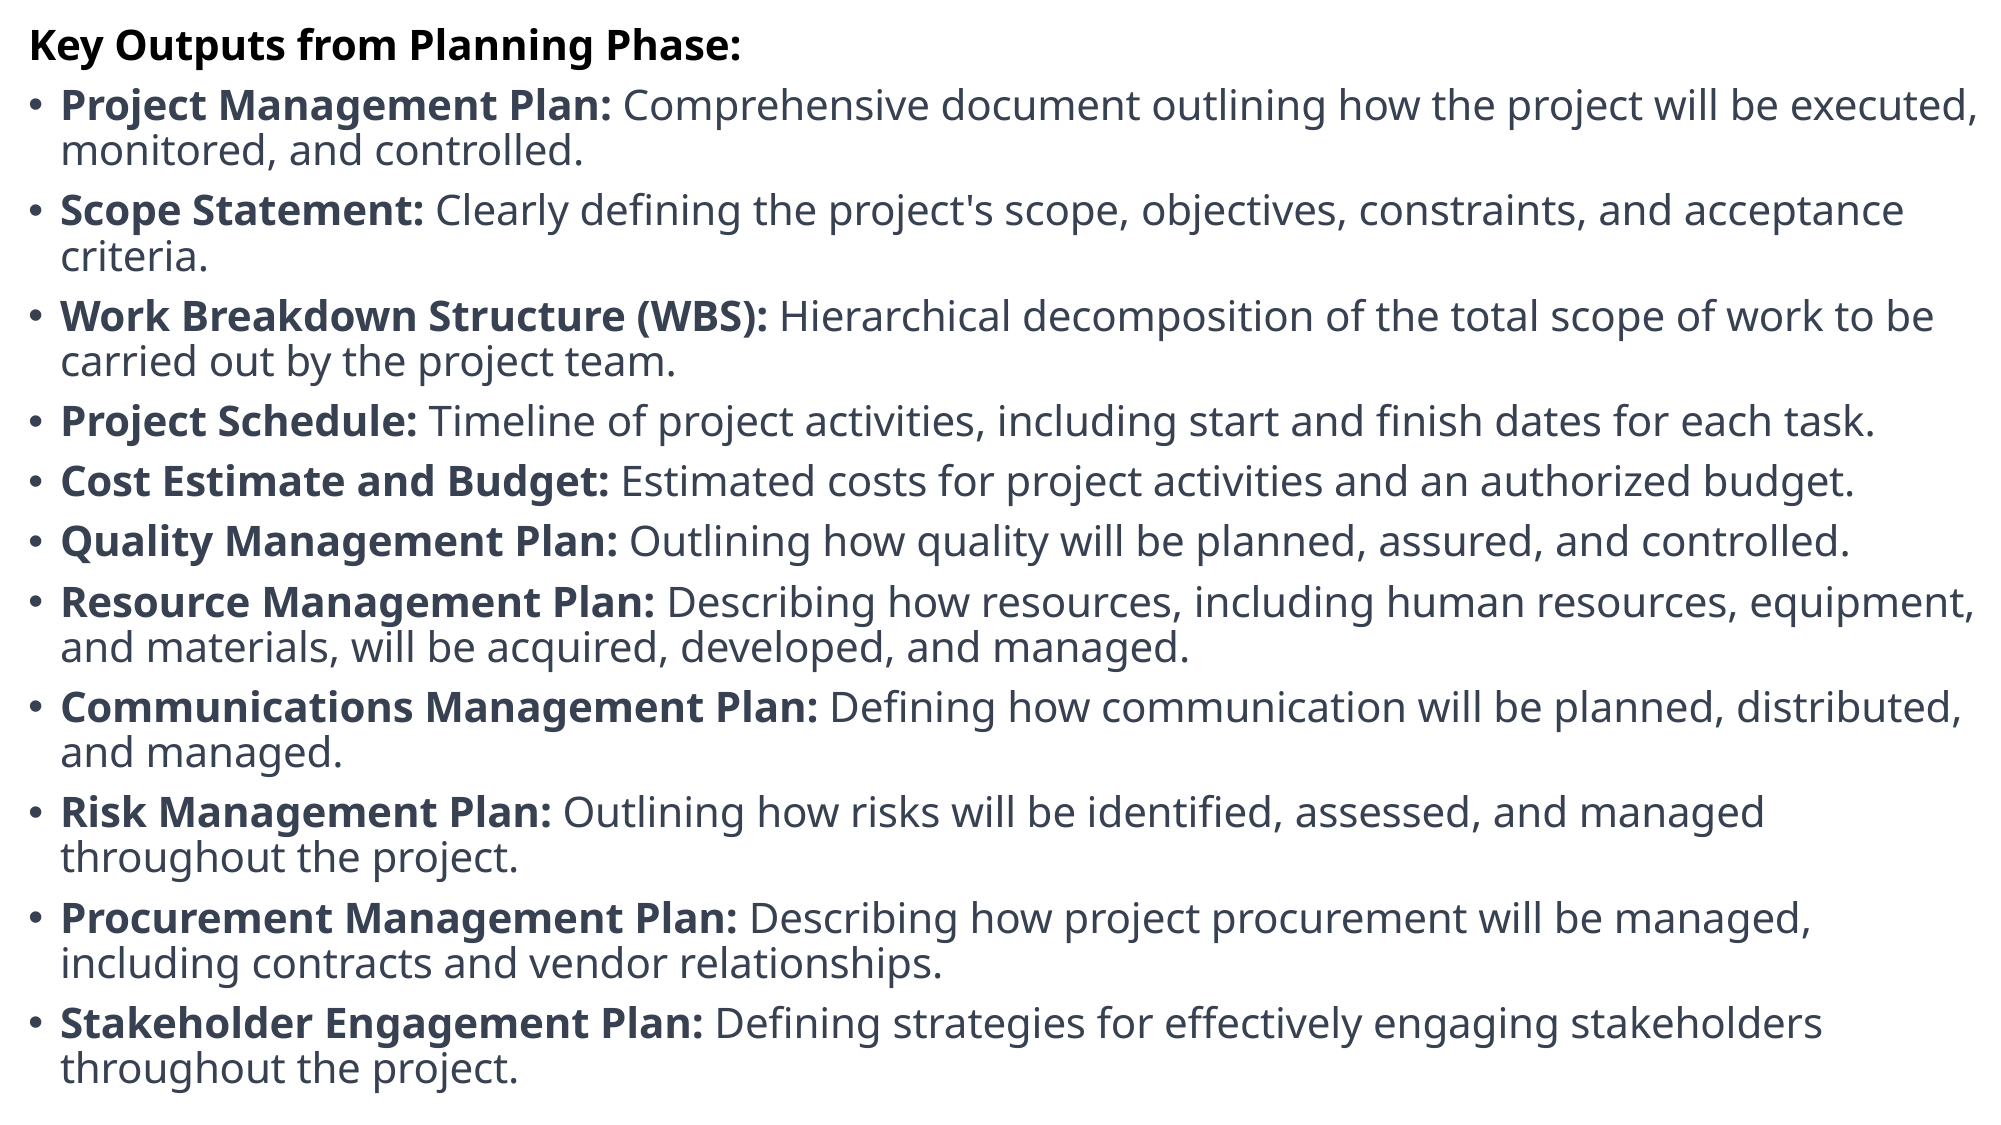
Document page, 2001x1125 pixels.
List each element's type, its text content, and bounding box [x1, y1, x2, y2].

list Key Outputs from Planning Phase: Project Management Plan: Comprehensive document outlining how the project will be executed, monitored, and controlled. Scope Statement: Clearly defining the project's scope, objectives, constraints, and acceptance criteria. Work Breakdown Structure (WBS): Hierarchical decomposition of the total scope of work to be carried out by the project team. Project Schedule: Timeline of project activities, including start and finish dates for each task. Cost Estimate and Budget: Estimated costs for project activities and an authorized budget. Quality Management Plan: Outlining how quality will be planned, assured, and controlled. Resource Management Plan: Describing how resources, including human resources, equipment, and materials, will be acquired, developed, and managed. Communications Management Plan: Defining how communication will be planned, distributed, and managed. Risk Management Plan: Outlining how risks will be identified, assessed, and managed throughout the project. Procurement Management Plan: Describing how project procurement will be managed, including contracts and vendor relationships. Stakeholder Engagement Plan: Defining strategies for effectively engaging stakeholders throughout the project. [13, 16, 2000, 1125]
